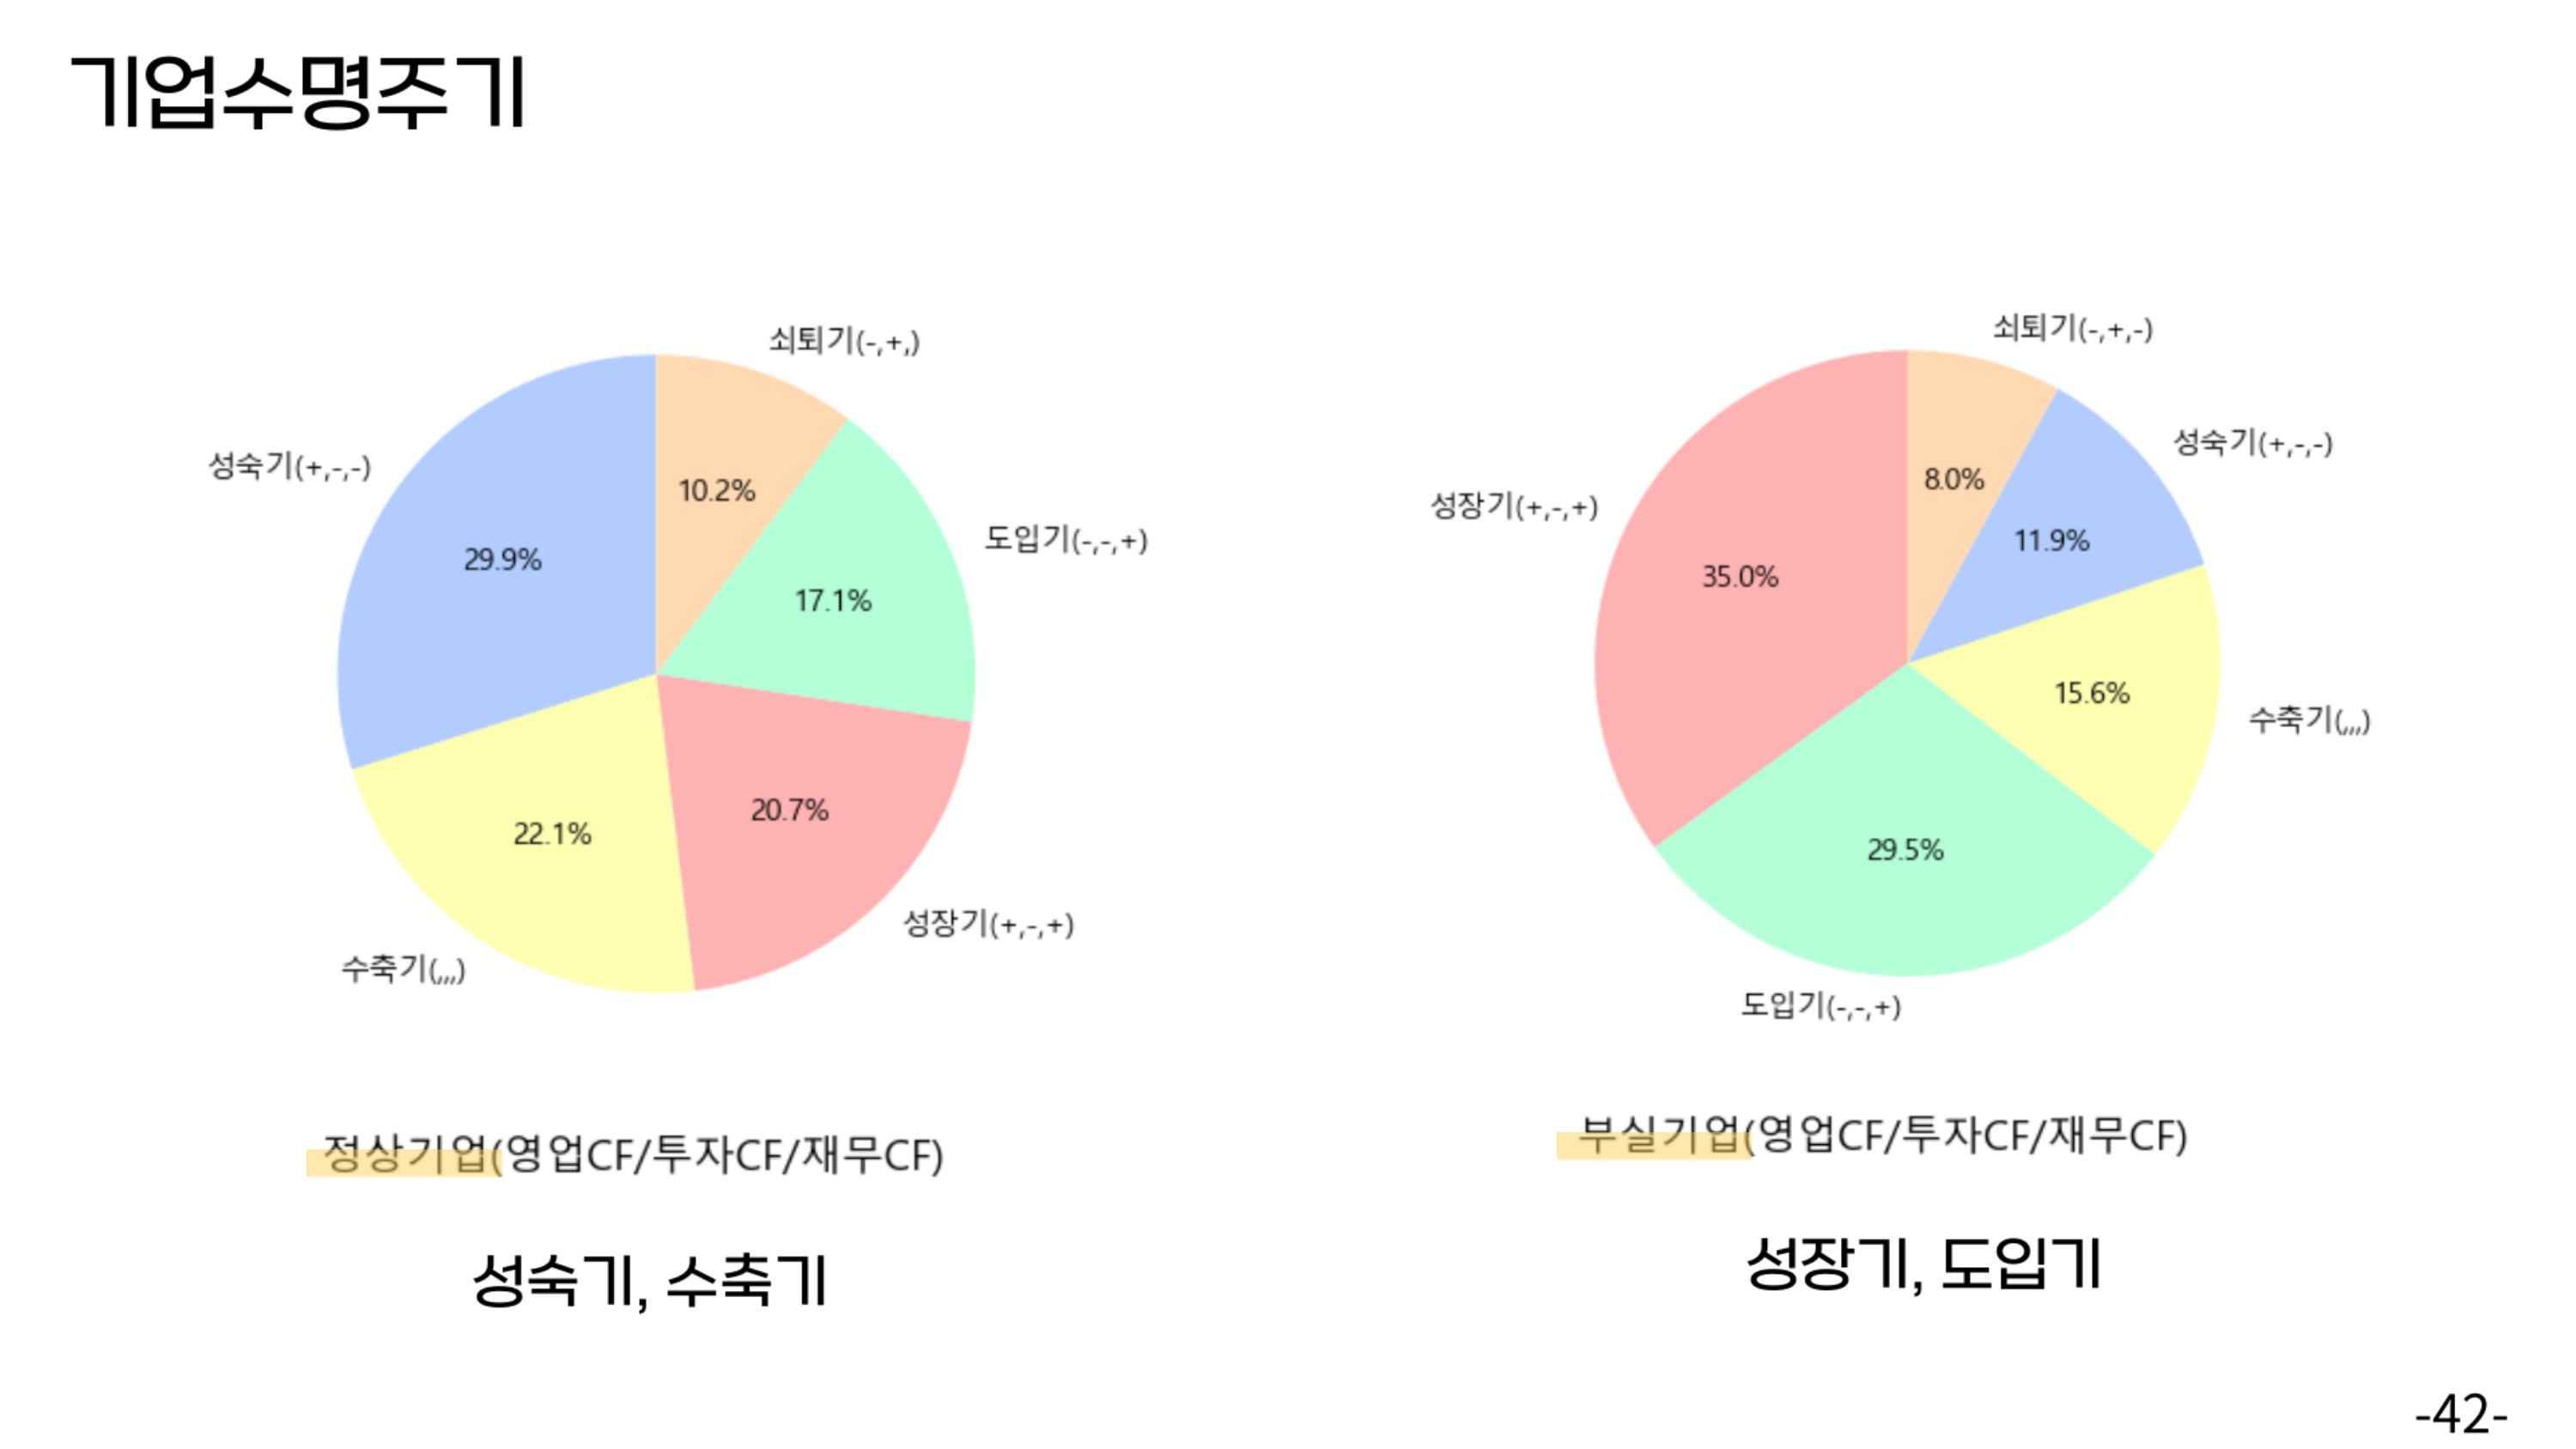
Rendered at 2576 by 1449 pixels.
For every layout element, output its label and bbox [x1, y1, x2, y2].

picture [2326, 1337, 2576, 1449]
picture [397, 1226, 914, 1383]
picture [0, 6, 633, 222]
text_box [1407, 252, 2392, 1178]
text_box [307, 1149, 503, 1178]
text_box [1557, 1132, 1753, 1161]
text_box [185, 255, 1170, 1198]
picture [1671, 1209, 2188, 1366]
